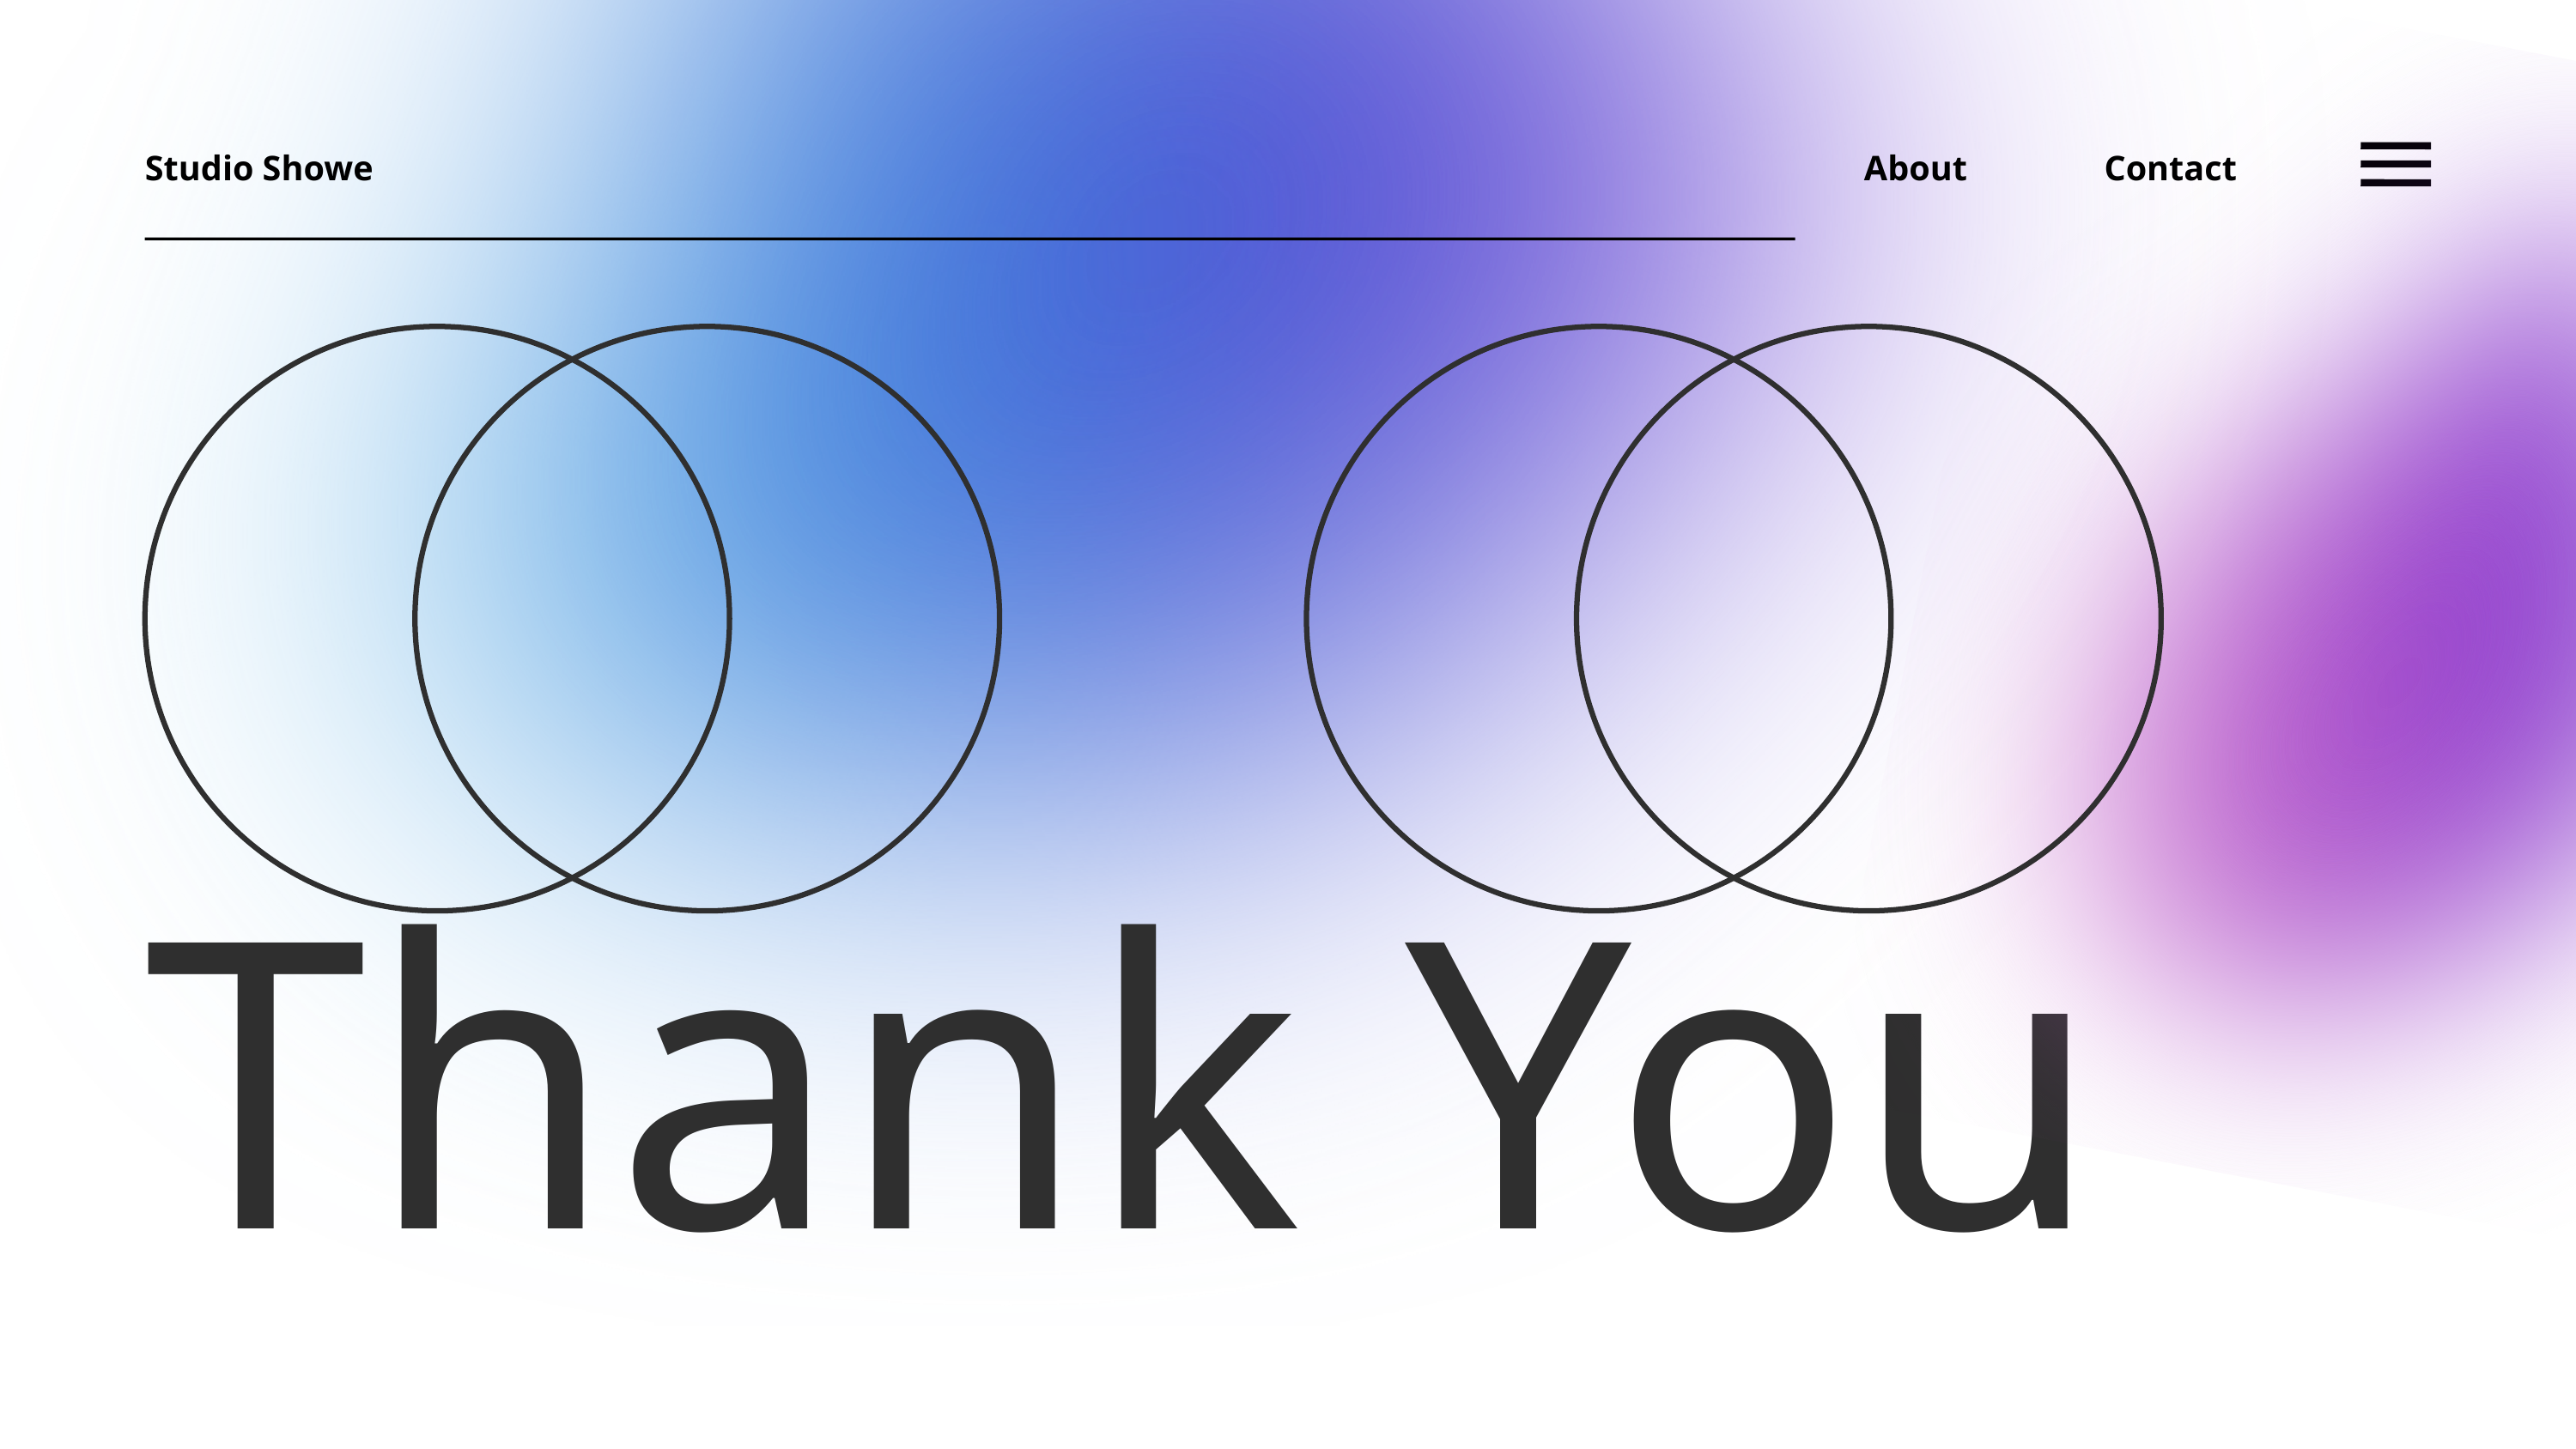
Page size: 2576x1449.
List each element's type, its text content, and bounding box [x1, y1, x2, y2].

text_box [1822, 0, 2576, 1241]
text_box Studio Showe [144, 139, 466, 188]
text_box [144, 325, 1000, 912]
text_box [1306, 325, 2162, 912]
text_box [0, 0, 2332, 1326]
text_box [2360, 142, 2432, 186]
text_box Thank You [144, 924, 2332, 1309]
text_box About [1863, 139, 2005, 188]
